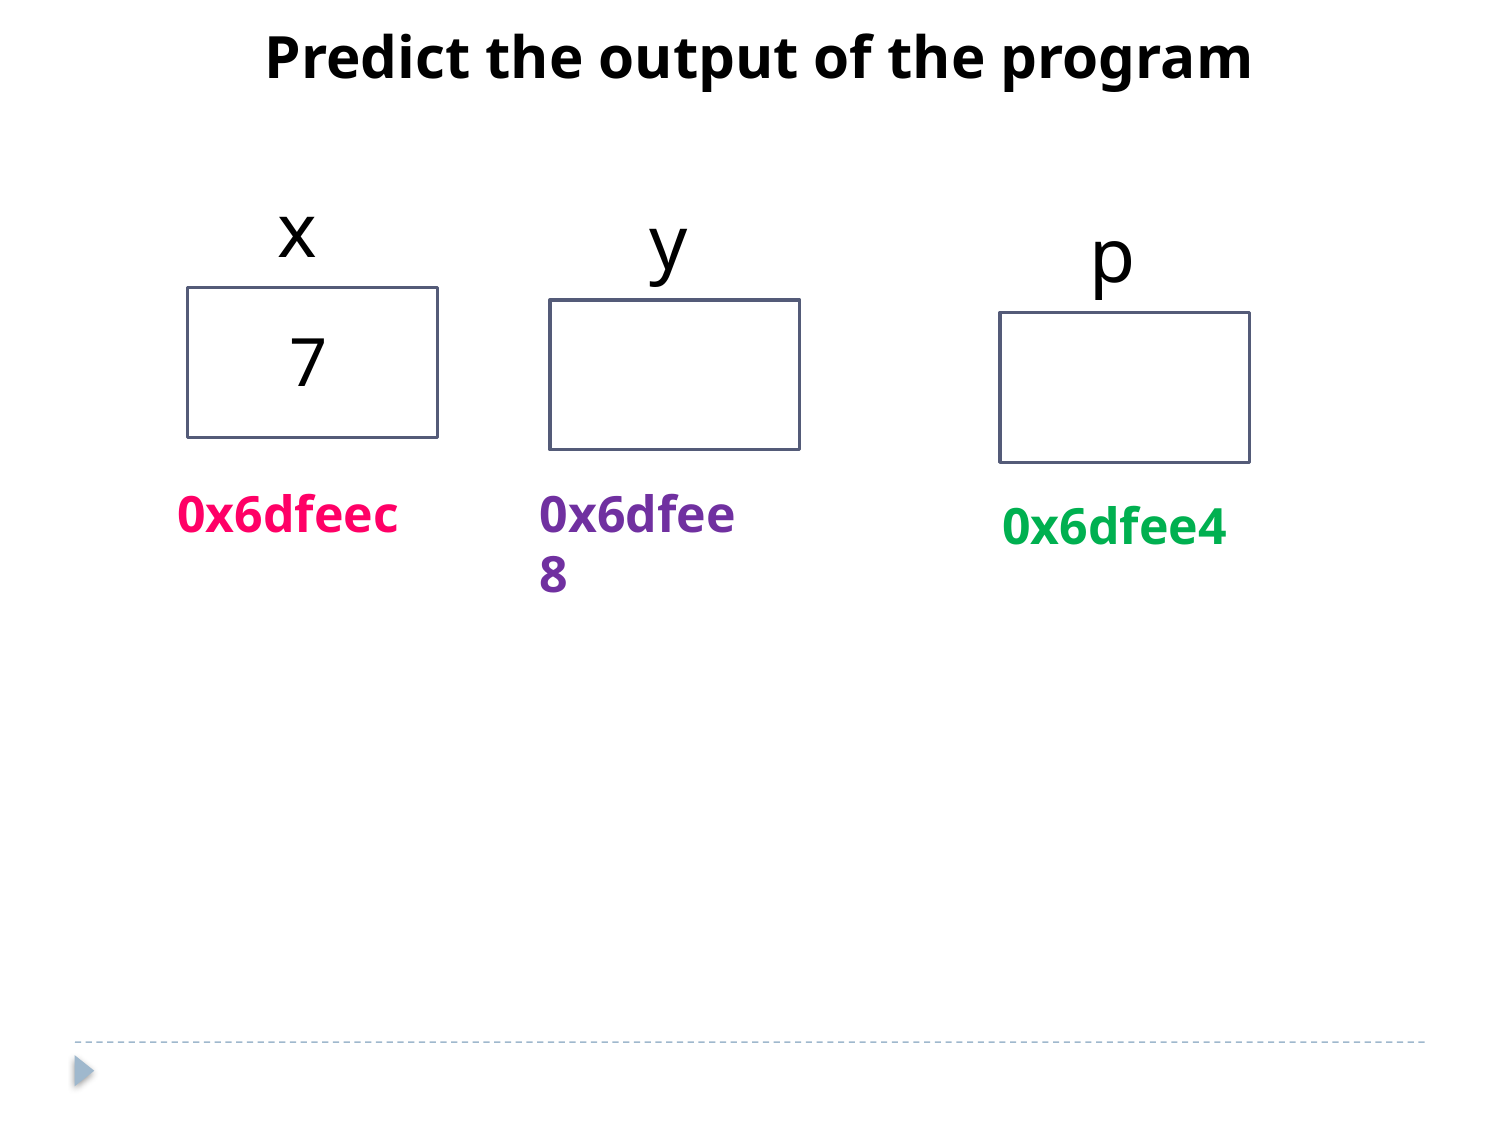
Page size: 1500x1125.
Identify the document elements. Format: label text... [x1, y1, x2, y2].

text_box Predict the output of the program [249, 12, 1288, 98]
text_box 7 [274, 312, 413, 408]
text_box [548, 298, 801, 451]
text_box 0x6dfee8 [525, 474, 775, 610]
text_box 0x6dfee4 [987, 487, 1250, 563]
text_box [186, 286, 439, 439]
text_box 0x6dfeec [162, 474, 425, 550]
text_box y [575, 187, 763, 293]
text_box x [262, 174, 475, 280]
text_box [998, 311, 1251, 464]
text_box p [1074, 199, 1288, 305]
